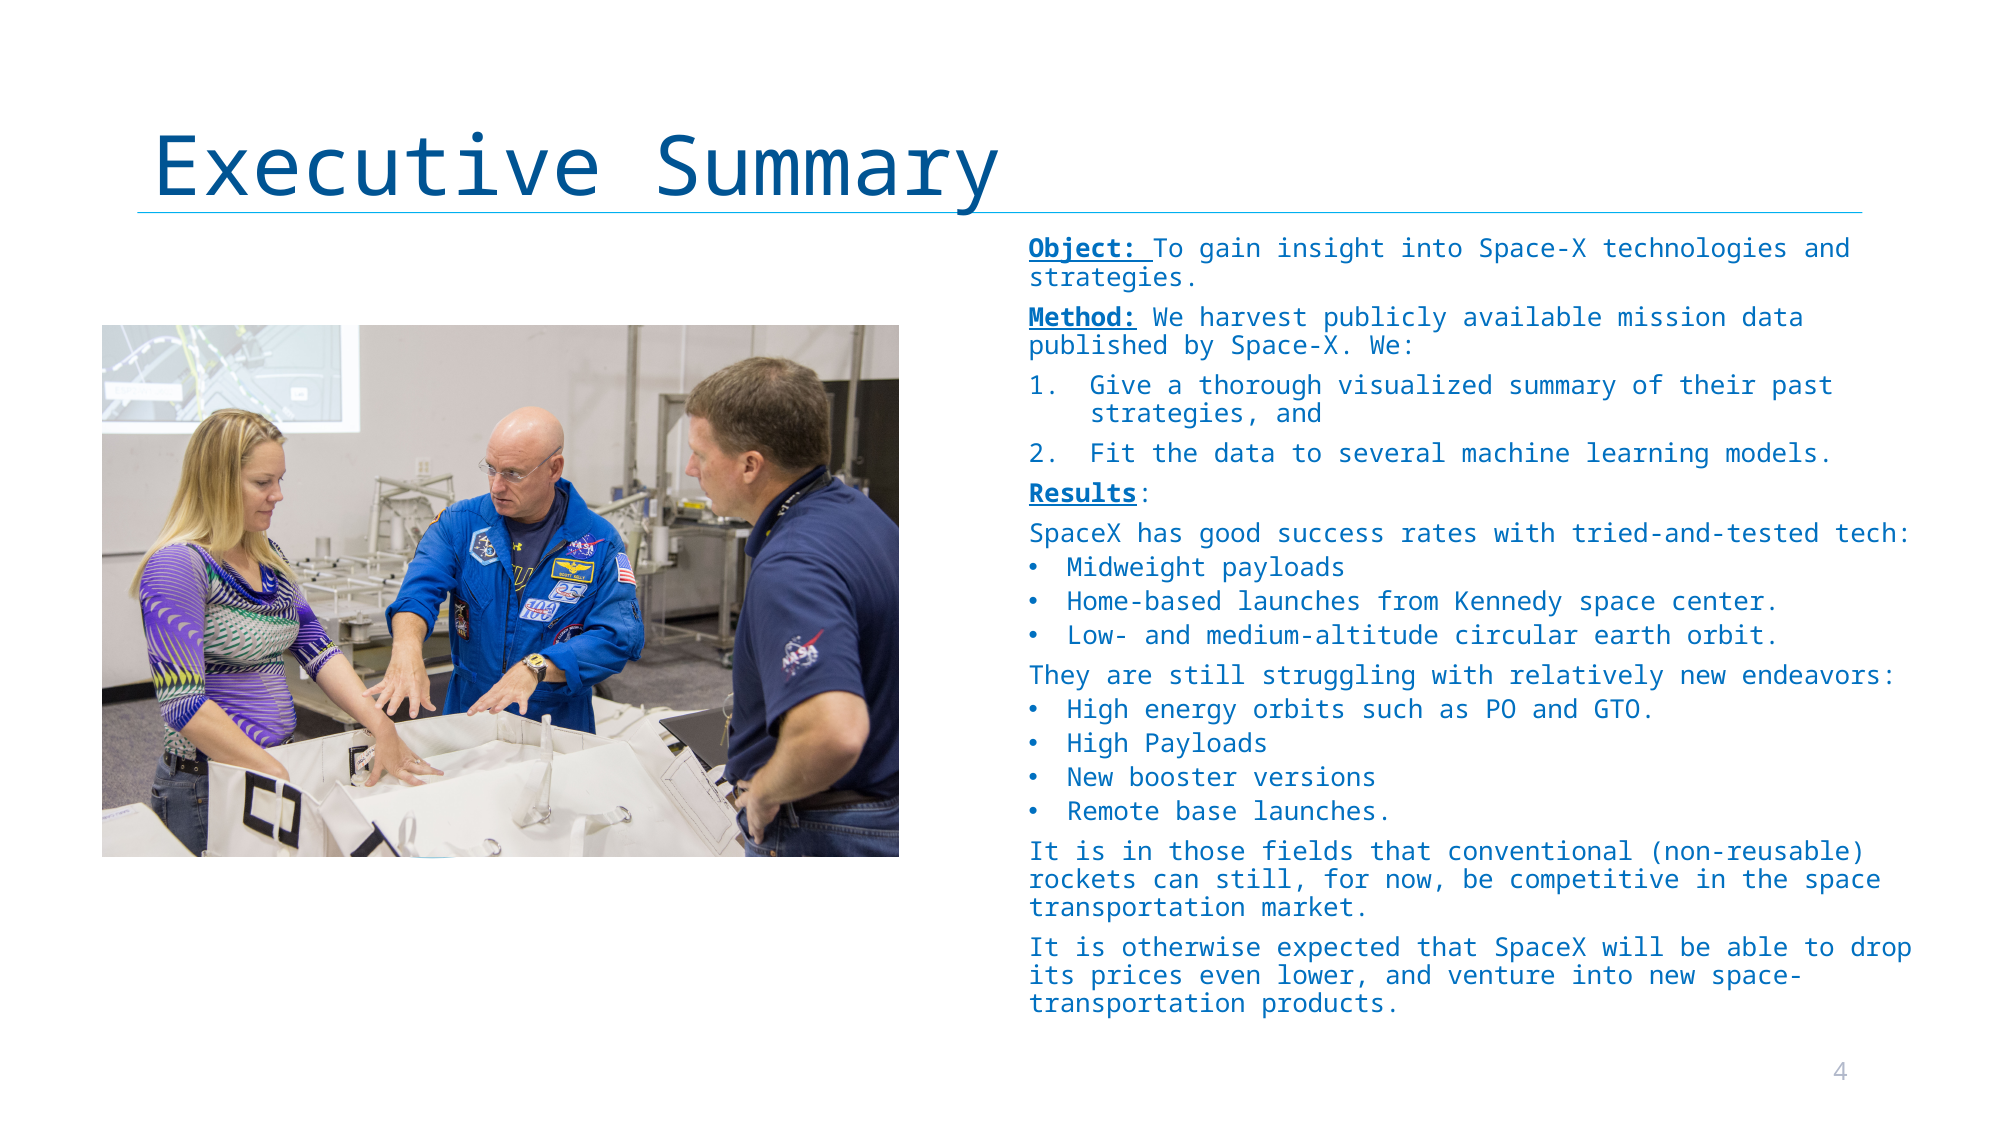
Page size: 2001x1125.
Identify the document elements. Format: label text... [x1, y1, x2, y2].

title Executive Summary [137, 59, 1863, 278]
text_box Object: To gain insight into Space-X technologies and strategies. Method: We harvest publicly available mission data published by Space-X. We: Give a thorough visualized summary of their past strategies, and Fit the data to several machine learning models. Results: SpaceX has good success rates with tried-and-tested tech: Midweight payloads Home-based launches from Kennedy space center. Low- and medium-altitude circular earth orbit. They are still struggling with relatively new endeavors: High energy orbits such as PO and GTO. High Payloads New booster versions Remote base launches. It is in those fields that conventional (non-reusable) rockets can still, for now, be competitive in the space transportation market. It is otherwise expected that SpaceX will be able to drop its prices even lower, and venture into new space-transportation products. [1013, 228, 1943, 1043]
slide_number 4 [1412, 1043, 1863, 1103]
picture [102, 325, 899, 902]
